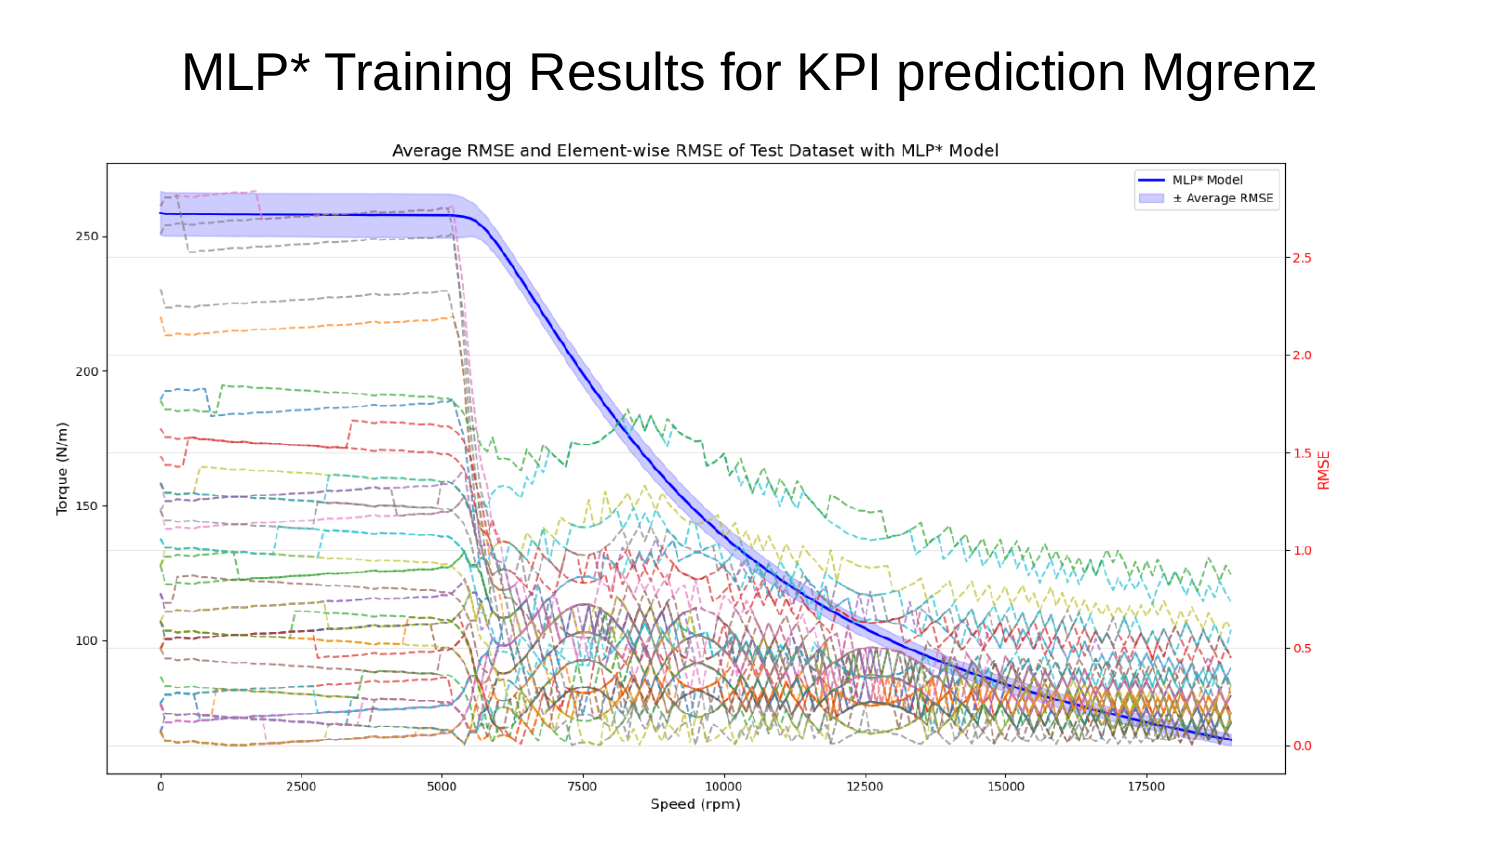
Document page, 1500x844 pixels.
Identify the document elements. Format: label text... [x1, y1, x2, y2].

picture [50, 137, 1330, 816]
title MLP* Training Results for KPI prediction Mgrenz [51, 22, 1449, 117]
